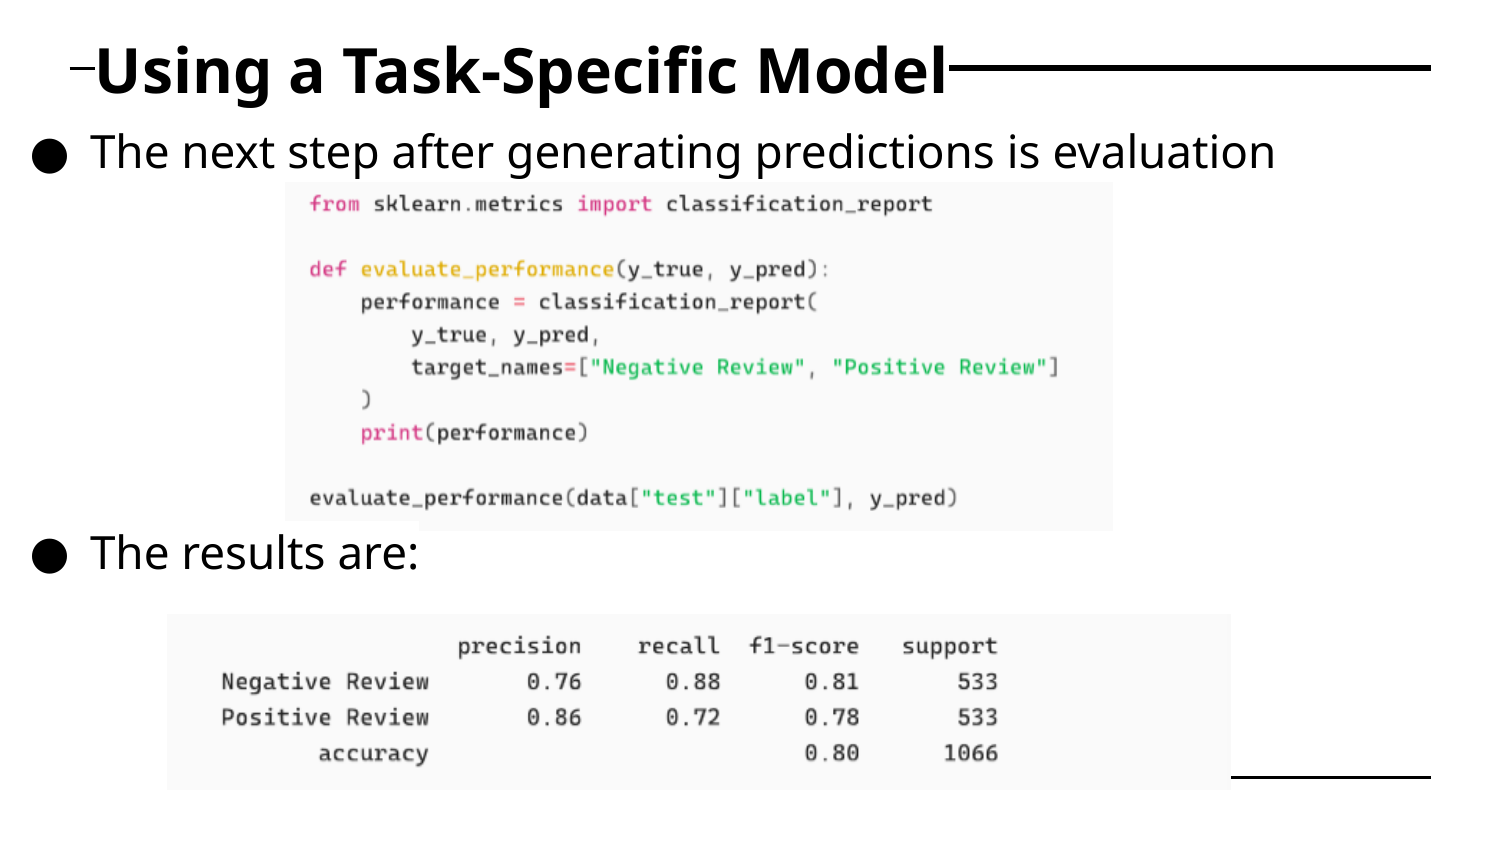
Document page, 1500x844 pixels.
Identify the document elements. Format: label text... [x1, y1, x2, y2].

title Using a Task-Specific Model [79, 16, 1341, 108]
list The results are: [0, 508, 1398, 615]
list The next step after generating predictions is evaluation [0, 108, 1398, 214]
picture [167, 614, 1231, 790]
picture [285, 182, 1113, 531]
